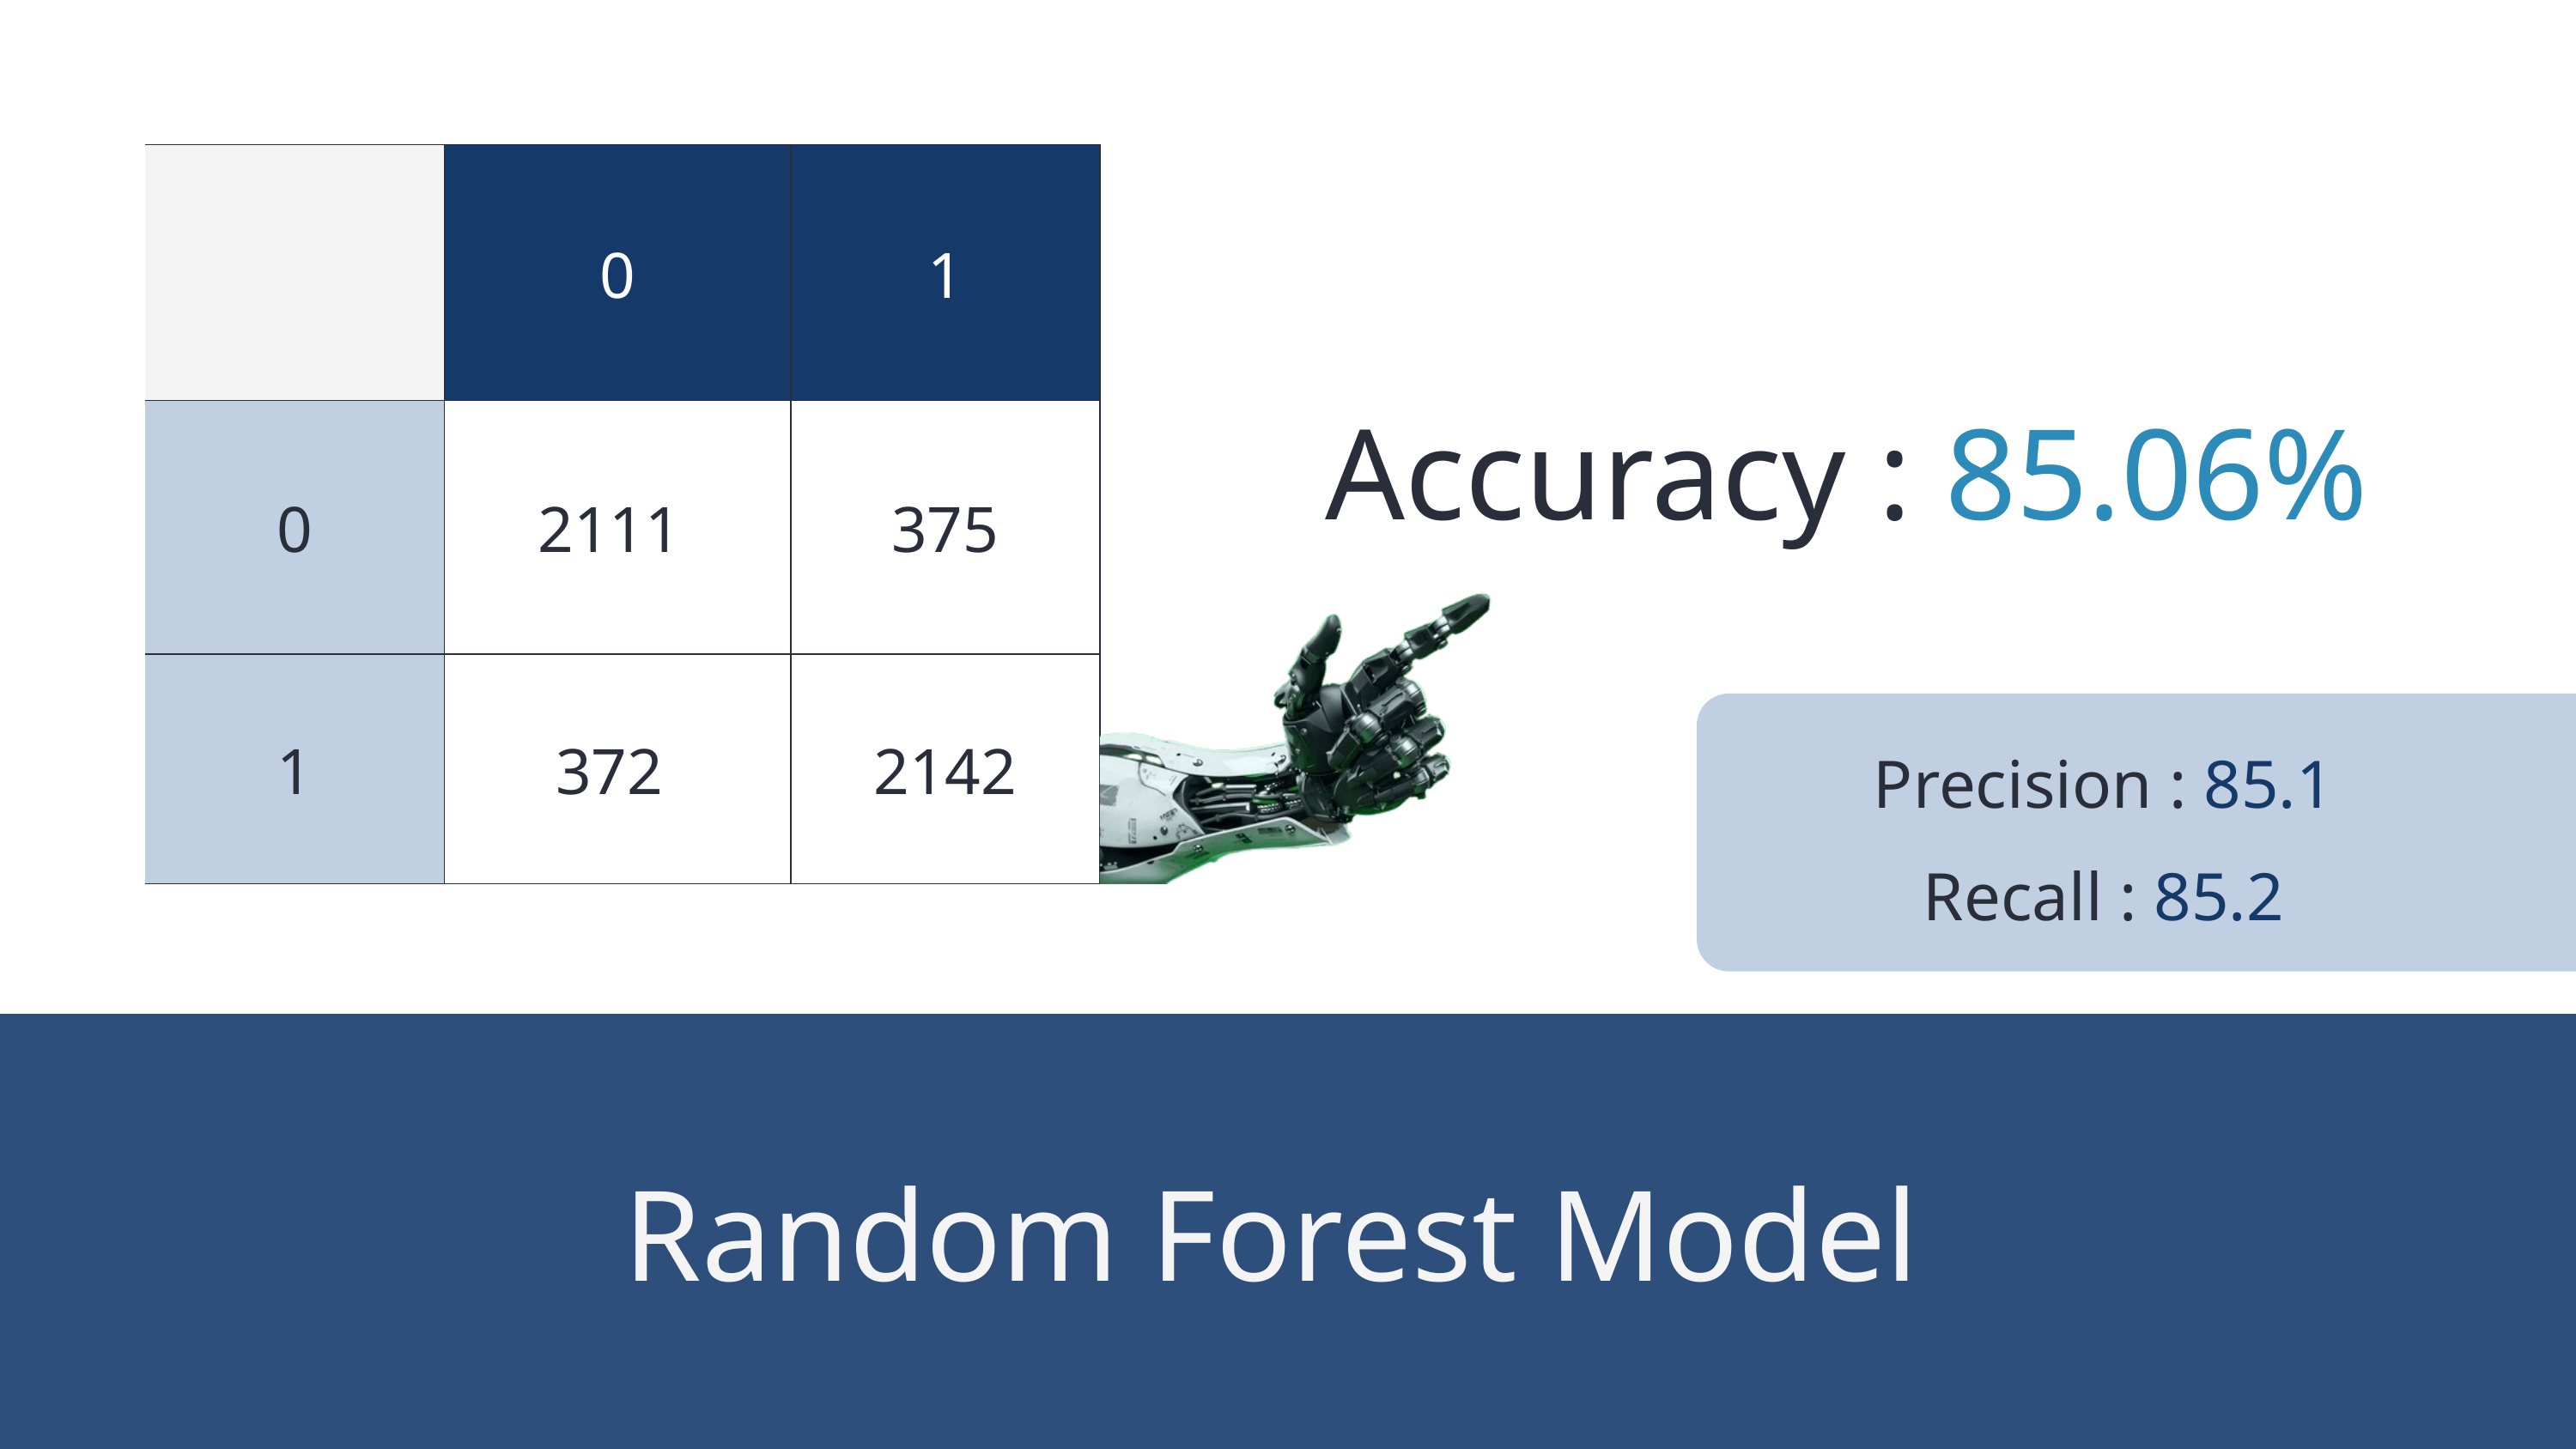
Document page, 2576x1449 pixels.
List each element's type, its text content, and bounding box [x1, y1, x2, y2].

table_cell 2111 [445, 401, 790, 653]
table_header 0 [445, 145, 790, 400]
table_header [145, 145, 444, 400]
table_cell 1 [145, 655, 444, 883]
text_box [1696, 693, 2576, 972]
table_cell 2142 [792, 655, 1099, 883]
text_box [1099, 575, 1564, 884]
table_cell 372 [445, 655, 790, 883]
table_cell 375 [792, 401, 1099, 653]
table_header 1 [792, 145, 1099, 400]
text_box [0, 1014, 2576, 1449]
table_cell 0 [145, 401, 444, 653]
text_box Accuracy : 85.06% [1287, 330, 2406, 545]
